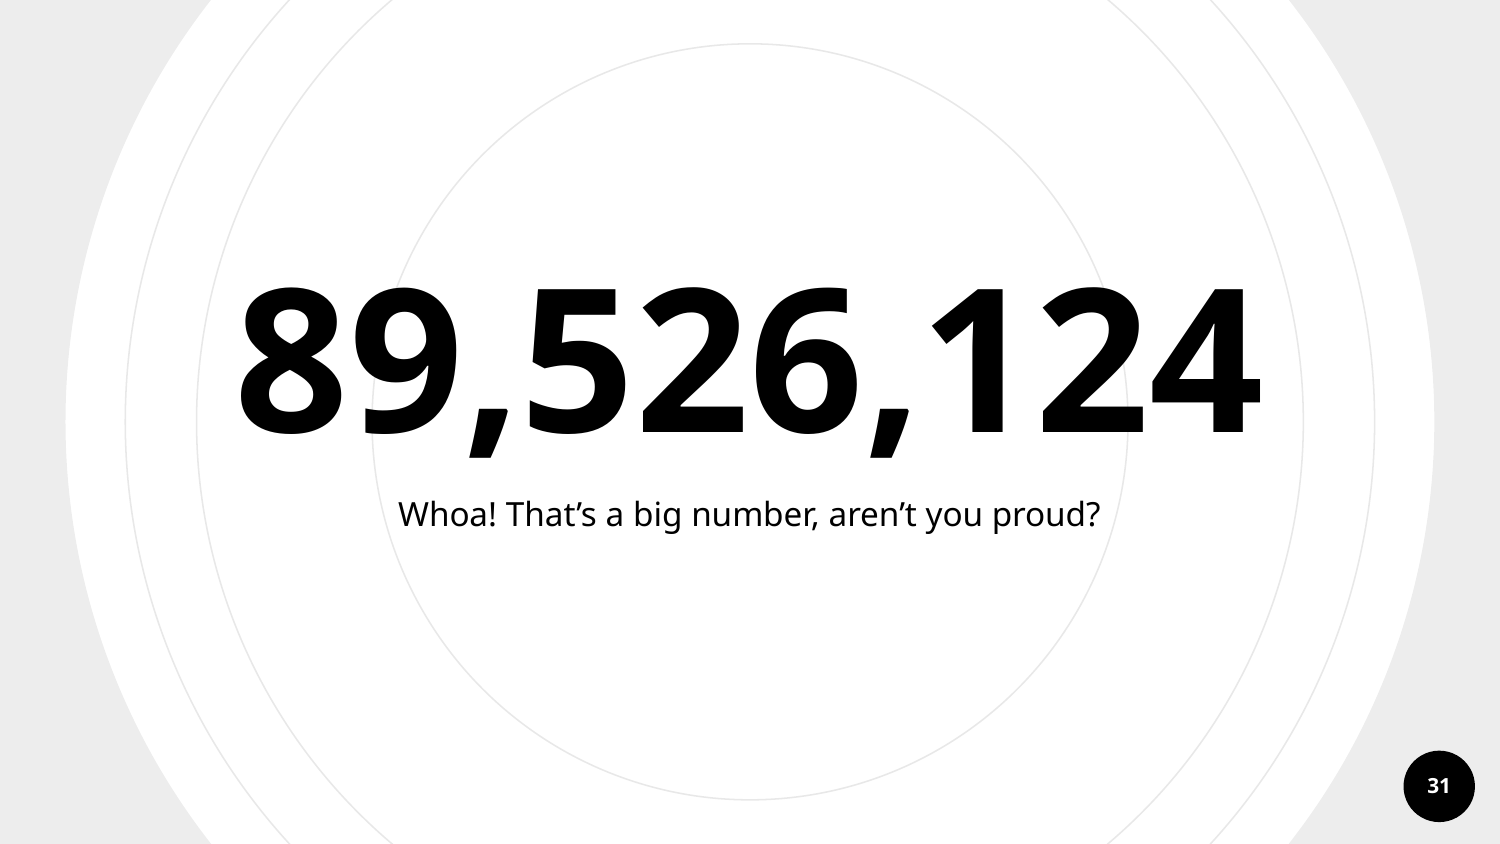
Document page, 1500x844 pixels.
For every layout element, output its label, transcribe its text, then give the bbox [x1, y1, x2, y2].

subtitle Whoa! That’s a big number, aren’t you proud? [219, 478, 1281, 608]
title 89,526,124 [219, 297, 1281, 478]
slide_number 31 [1403, 750, 1475, 823]
